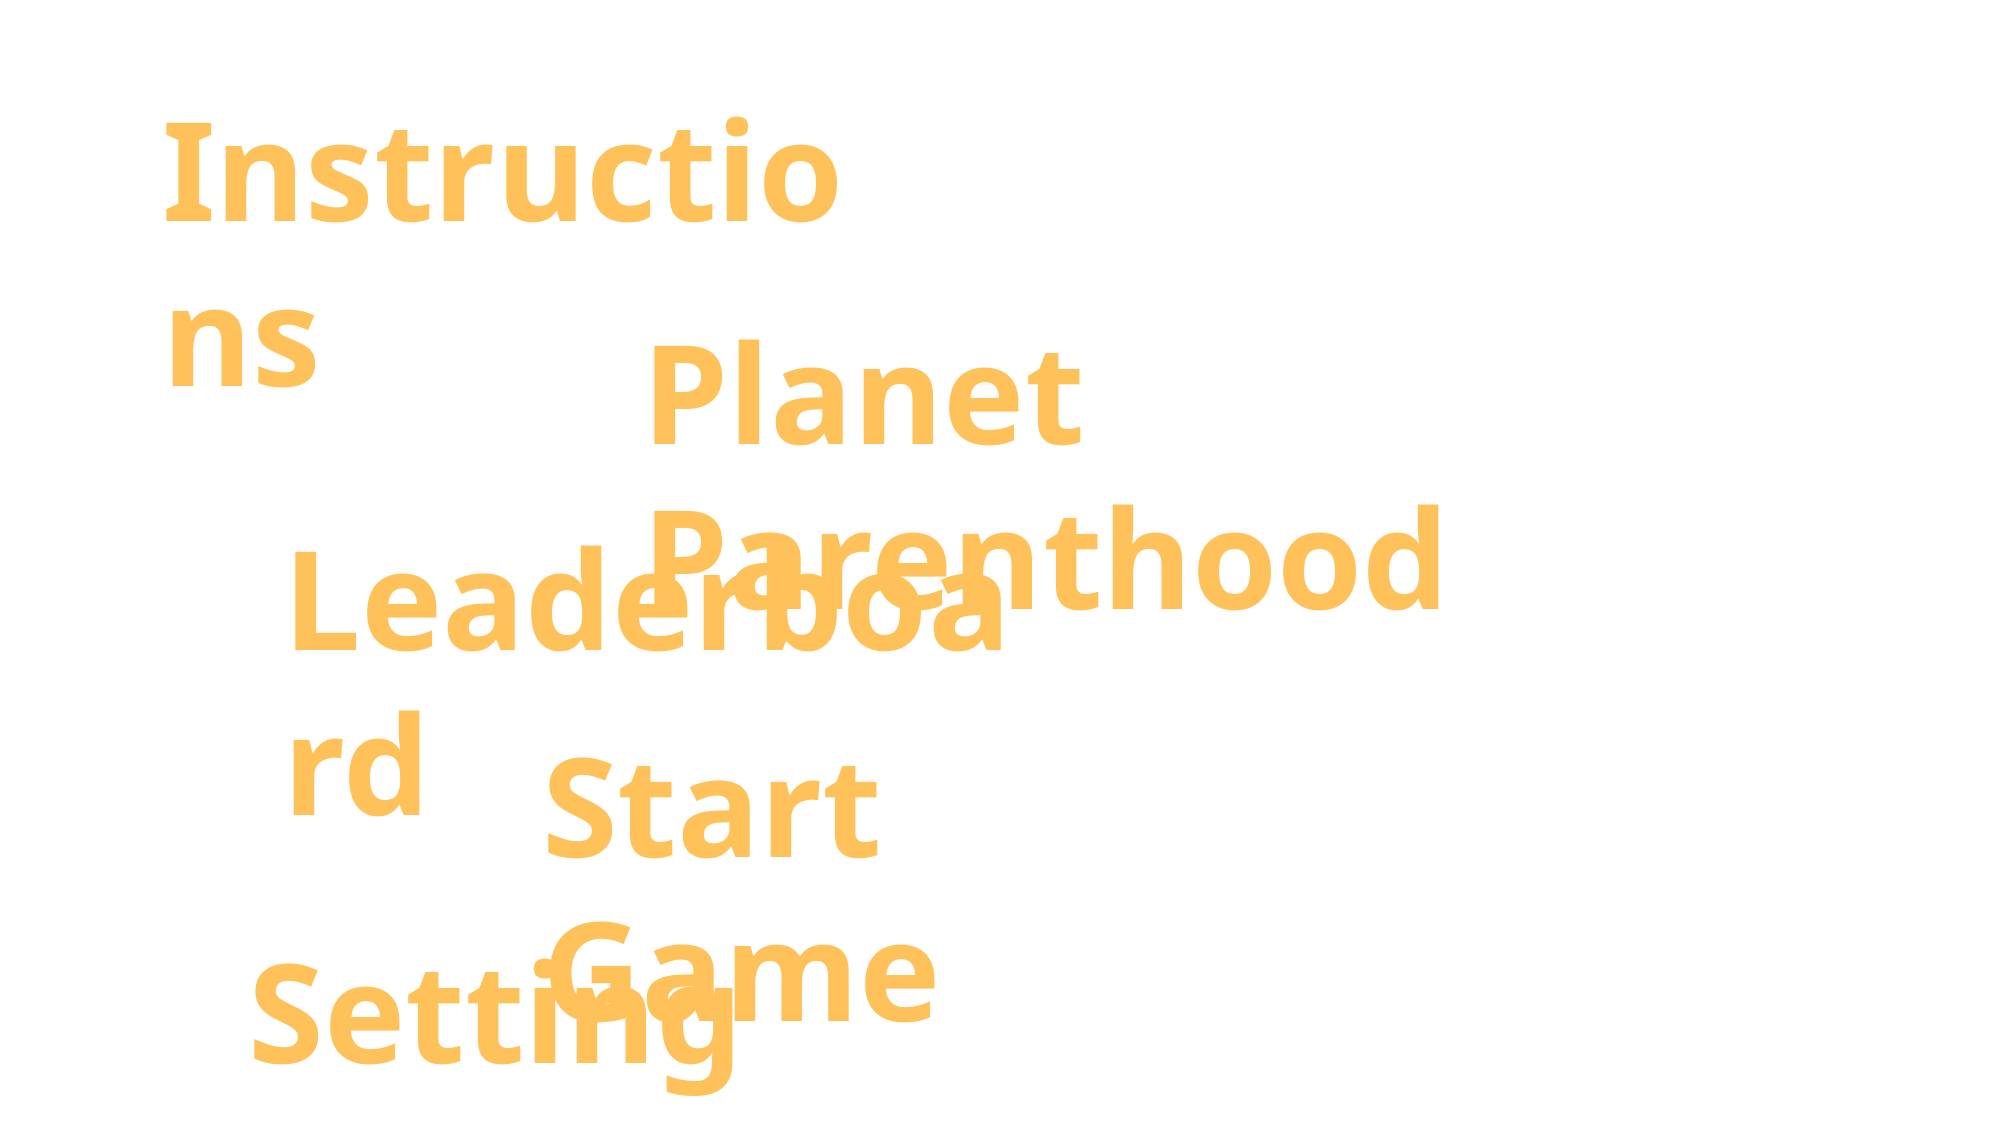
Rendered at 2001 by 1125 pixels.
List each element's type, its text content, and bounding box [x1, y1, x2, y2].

text_box Planet Parenthood [627, 299, 1769, 645]
text_box Instructions [147, 76, 907, 422]
text_box Settings [233, 918, 764, 1125]
text_box Start Game [527, 712, 1246, 1057]
text_box Leaderboard [268, 506, 1057, 851]
